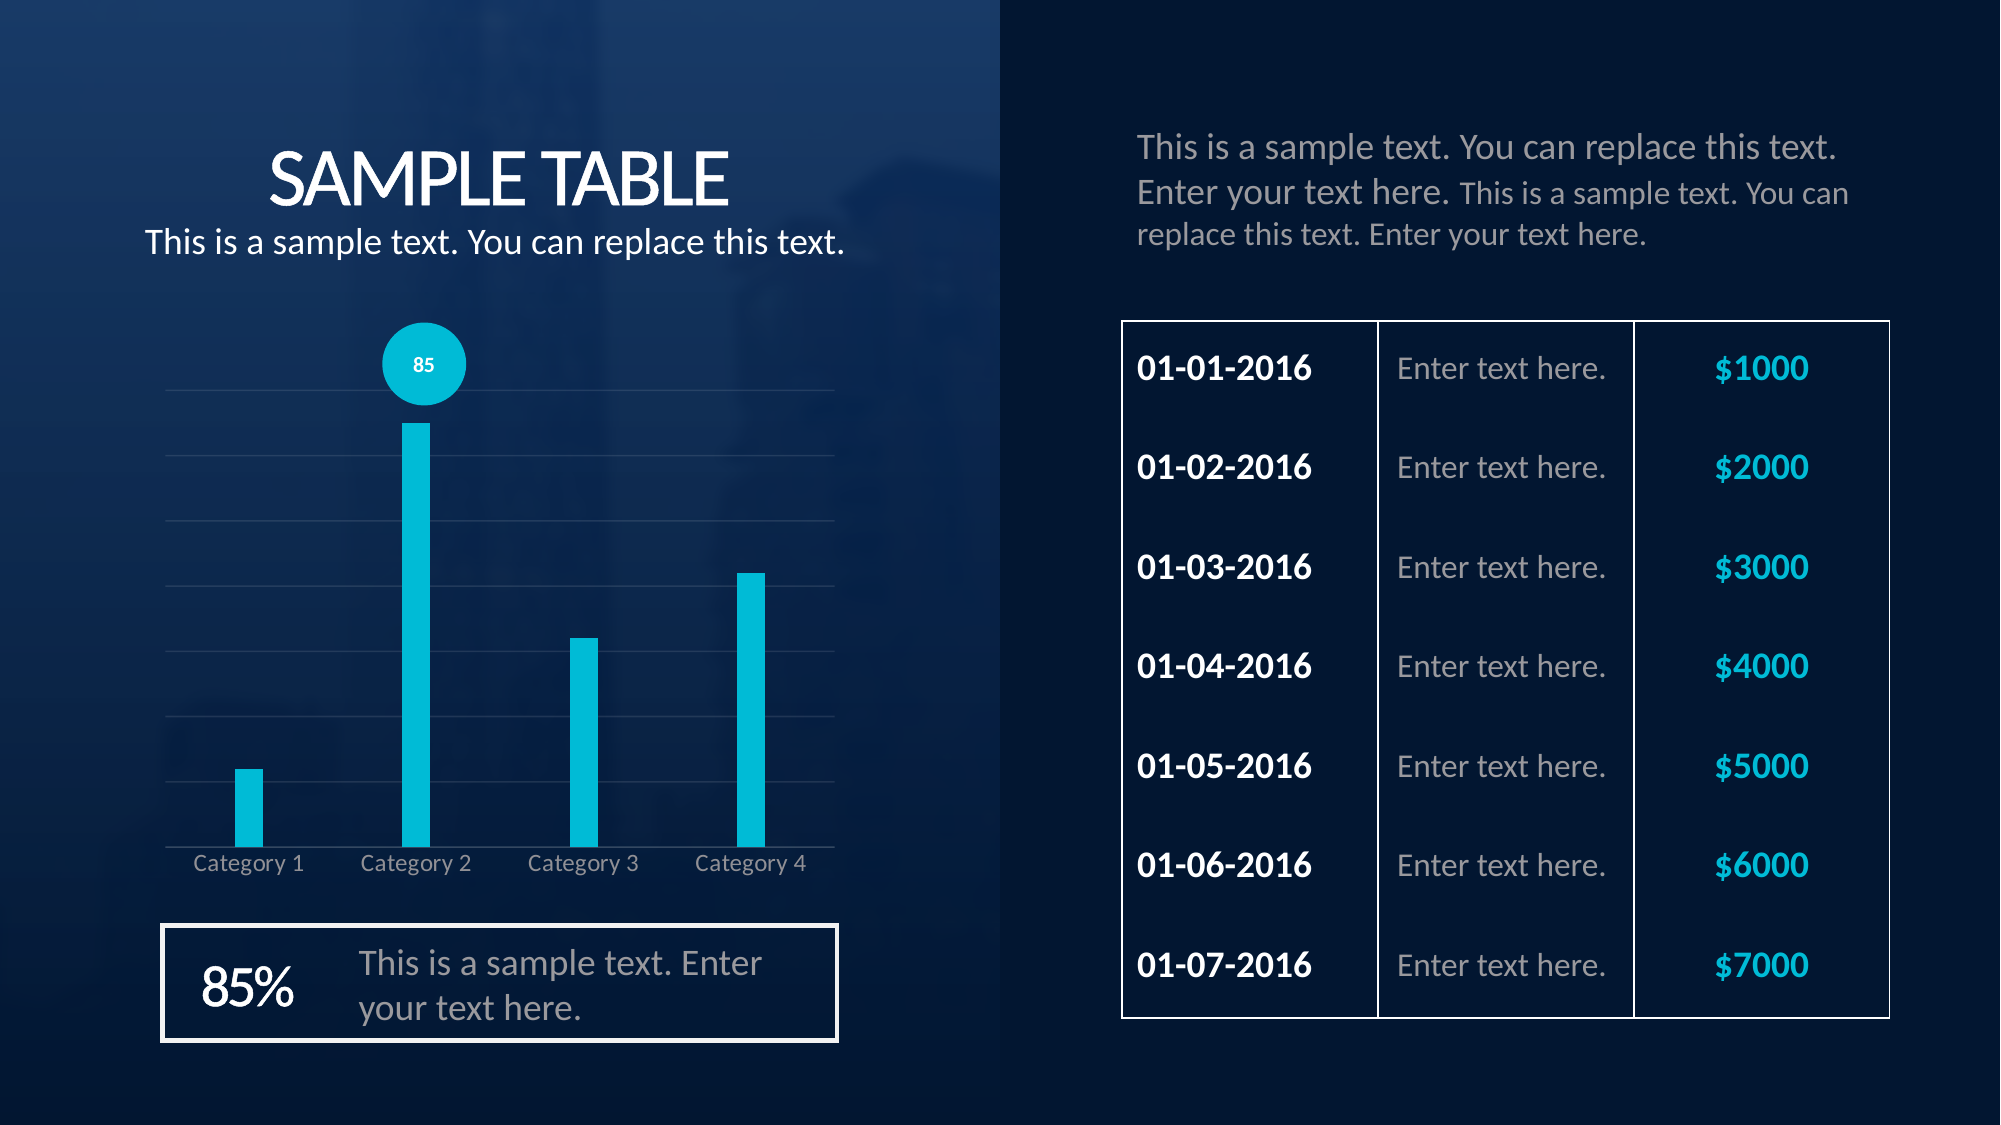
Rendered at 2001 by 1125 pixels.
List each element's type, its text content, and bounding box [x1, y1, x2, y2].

table_header $1000 [1635, 322, 1889, 421]
chart [151, 380, 849, 889]
table_cell $3000 [1635, 520, 1889, 620]
table_cell Enter text here. [1379, 520, 1633, 620]
table_cell Enter text here. [1379, 918, 1633, 1017]
table_cell 01-07-2016 [1123, 918, 1377, 1017]
table_cell 01-04-2016 [1123, 620, 1377, 719]
text_box This is a sample text. You can replace this text. Enter your text here. This is a sample text. You can replace this text. Enter your text here. [1122, 114, 1916, 260]
table_cell $6000 [1635, 819, 1889, 918]
table_cell $5000 [1635, 719, 1889, 819]
table_cell Enter text here. [1379, 620, 1633, 719]
table_cell Enter text here. [1379, 819, 1633, 918]
table_cell $2000 [1635, 421, 1889, 520]
table_header Enter text here. [1379, 322, 1633, 421]
table_cell Enter text here. [1379, 421, 1633, 520]
table_cell $4000 [1635, 620, 1889, 719]
table_header 01-01-2016 [1123, 322, 1377, 421]
table_cell $7000 [1635, 918, 1889, 1017]
table_cell 01-05-2016 [1123, 719, 1377, 819]
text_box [0, 0, 1000, 1125]
table_cell 01-03-2016 [1123, 520, 1377, 620]
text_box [162, 925, 838, 1041]
table_cell 01-02-2016 [1123, 421, 1377, 520]
table_cell 01-06-2016 [1123, 819, 1377, 918]
table_cell Enter text here. [1379, 719, 1633, 819]
